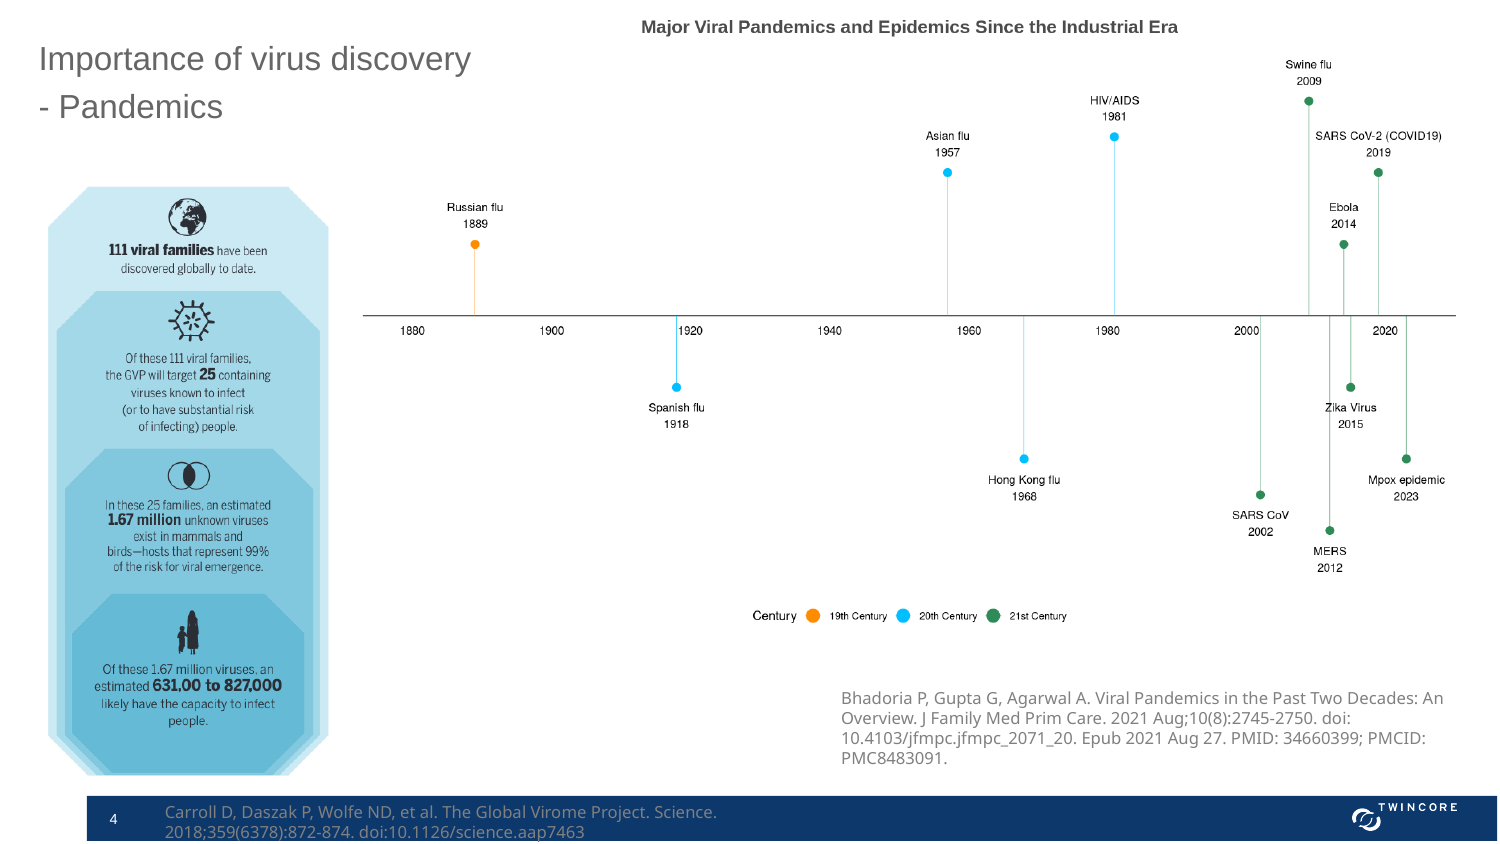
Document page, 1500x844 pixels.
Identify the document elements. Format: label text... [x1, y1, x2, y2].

picture [37, 177, 338, 788]
text_box Bhadoria P, Gupta G, Agarwal A. Viral Pandemics in the Past Two Decades: An Overview. J Family Med Prim Care. 2021 Aug;10(8):2745-2750. doi: 10.4103/jfmpc.jfmpc_2071_20. Epub 2021 Aug 27. PMID: 34660399; PMCID: PMC8483091. [826, 680, 1500, 786]
picture [353, 14, 1462, 638]
text_box Carroll D, Daszak P, Wolfe ND, et al. The Global Virome Project. Science. 2018;359(6378):872-874. doi:10.1126/science.aap7463 [150, 794, 823, 844]
picture [1352, 803, 1457, 831]
